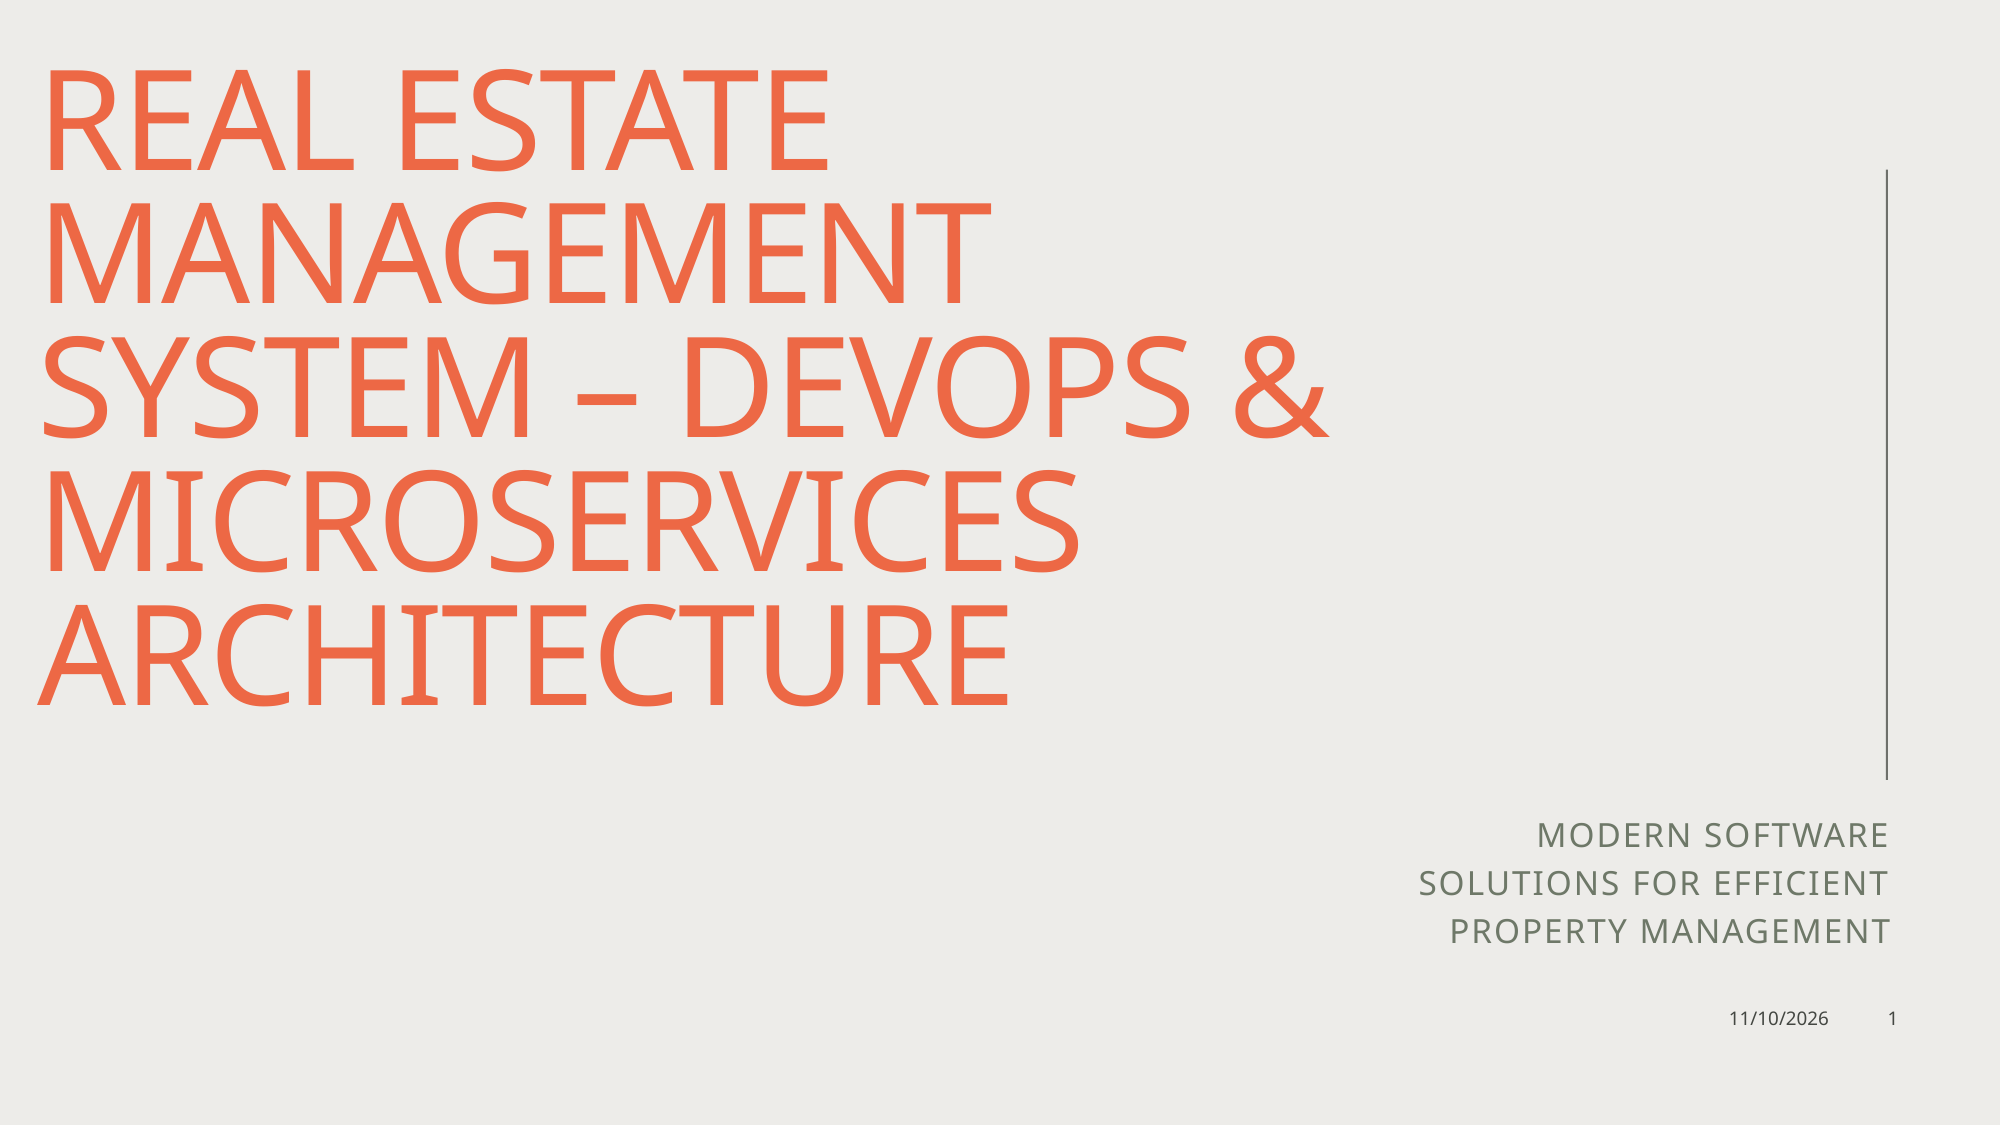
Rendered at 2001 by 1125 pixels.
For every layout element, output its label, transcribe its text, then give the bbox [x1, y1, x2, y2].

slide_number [1650, 989, 1842, 1049]
subtitle Modern software solutions for efficient property management [1400, 780, 1906, 958]
title Real Estate Management System – DevOps & Microservices Architecture [22, 55, 1363, 788]
slide_number 1 [1842, 989, 1914, 1049]
